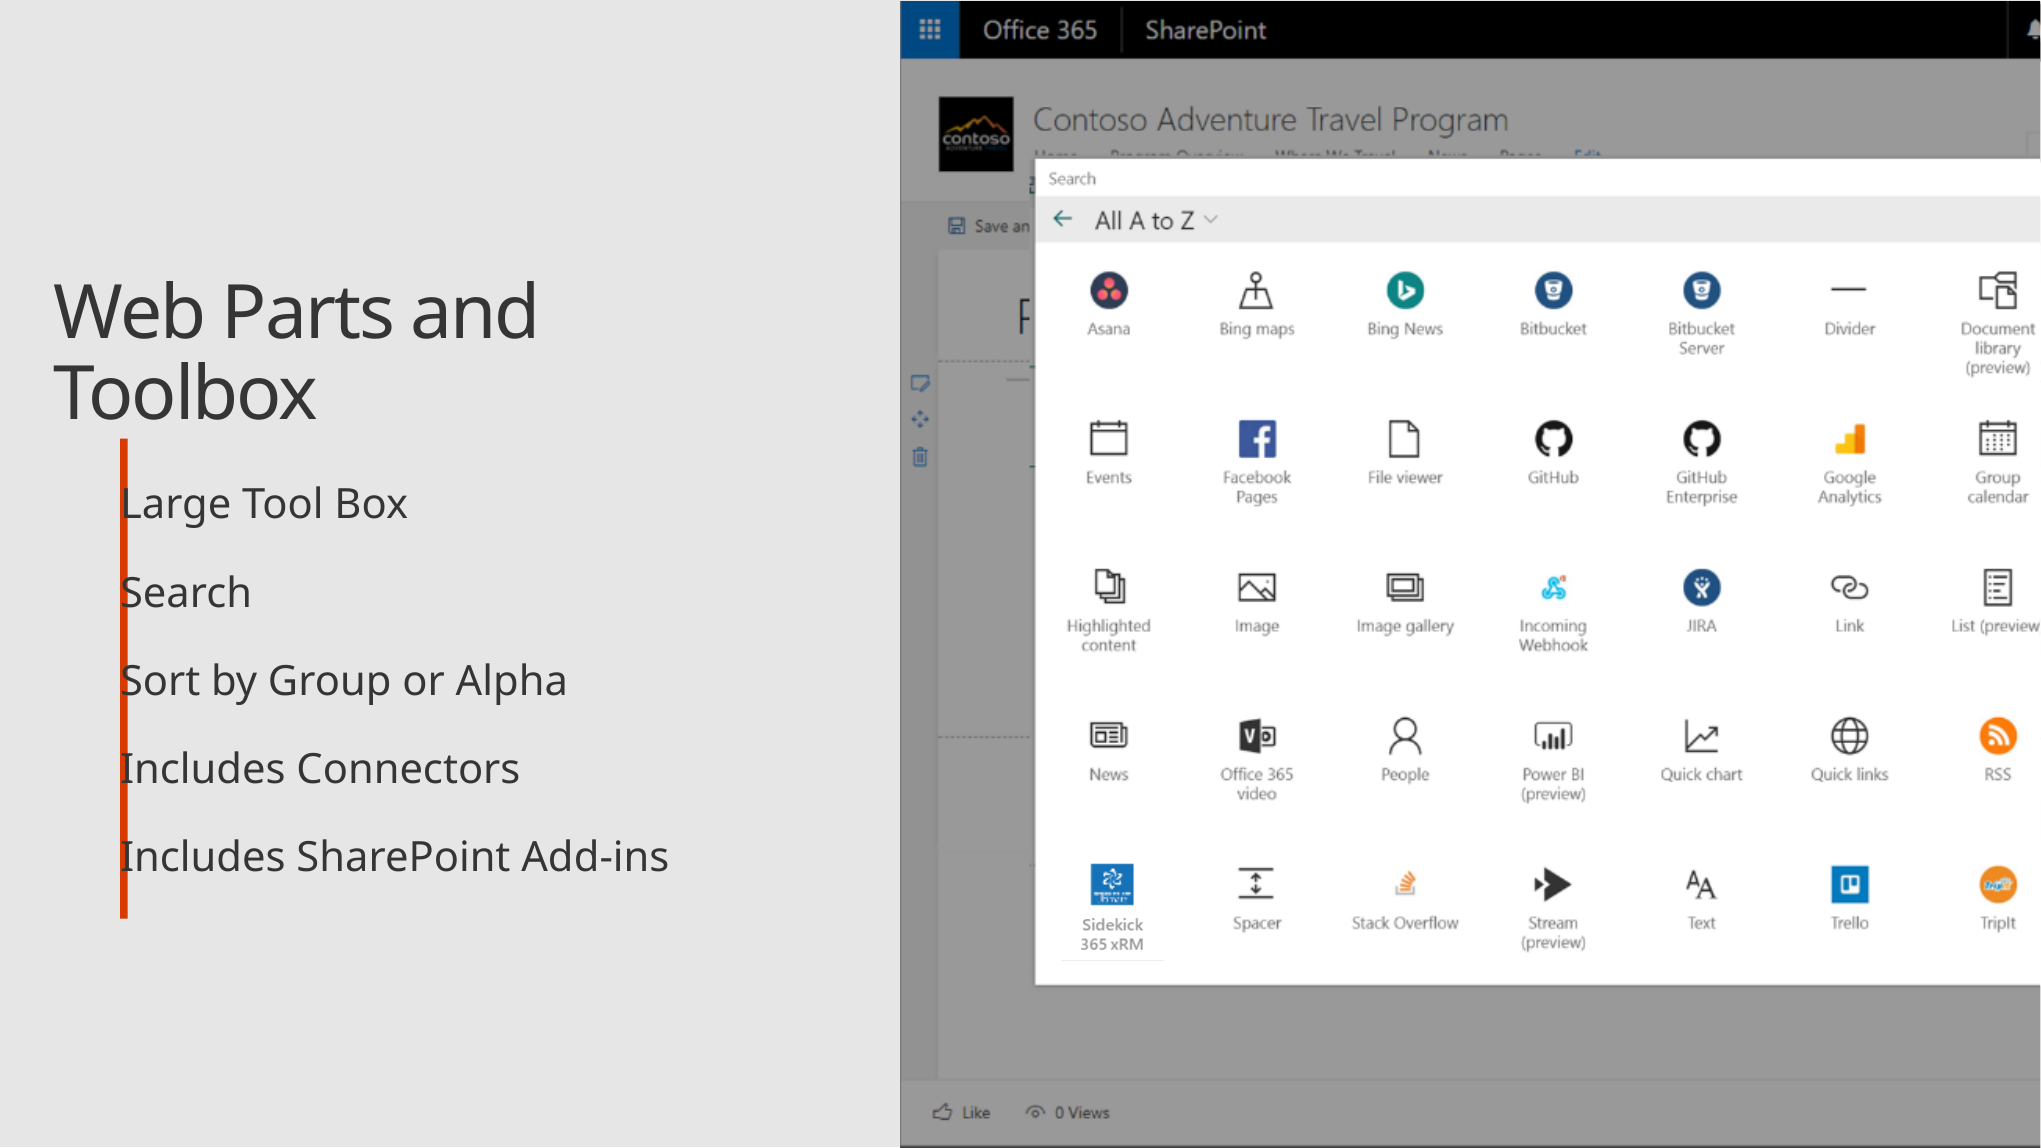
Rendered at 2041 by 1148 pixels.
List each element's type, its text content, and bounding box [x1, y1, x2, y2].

title Web Parts and Toolbox [30, 258, 826, 410]
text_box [900, 1, 2041, 1148]
text_box Large Tool Box Search Sort by Group or Alpha Includes Connectors Includes SharePoint Add-ins [120, 438, 128, 919]
